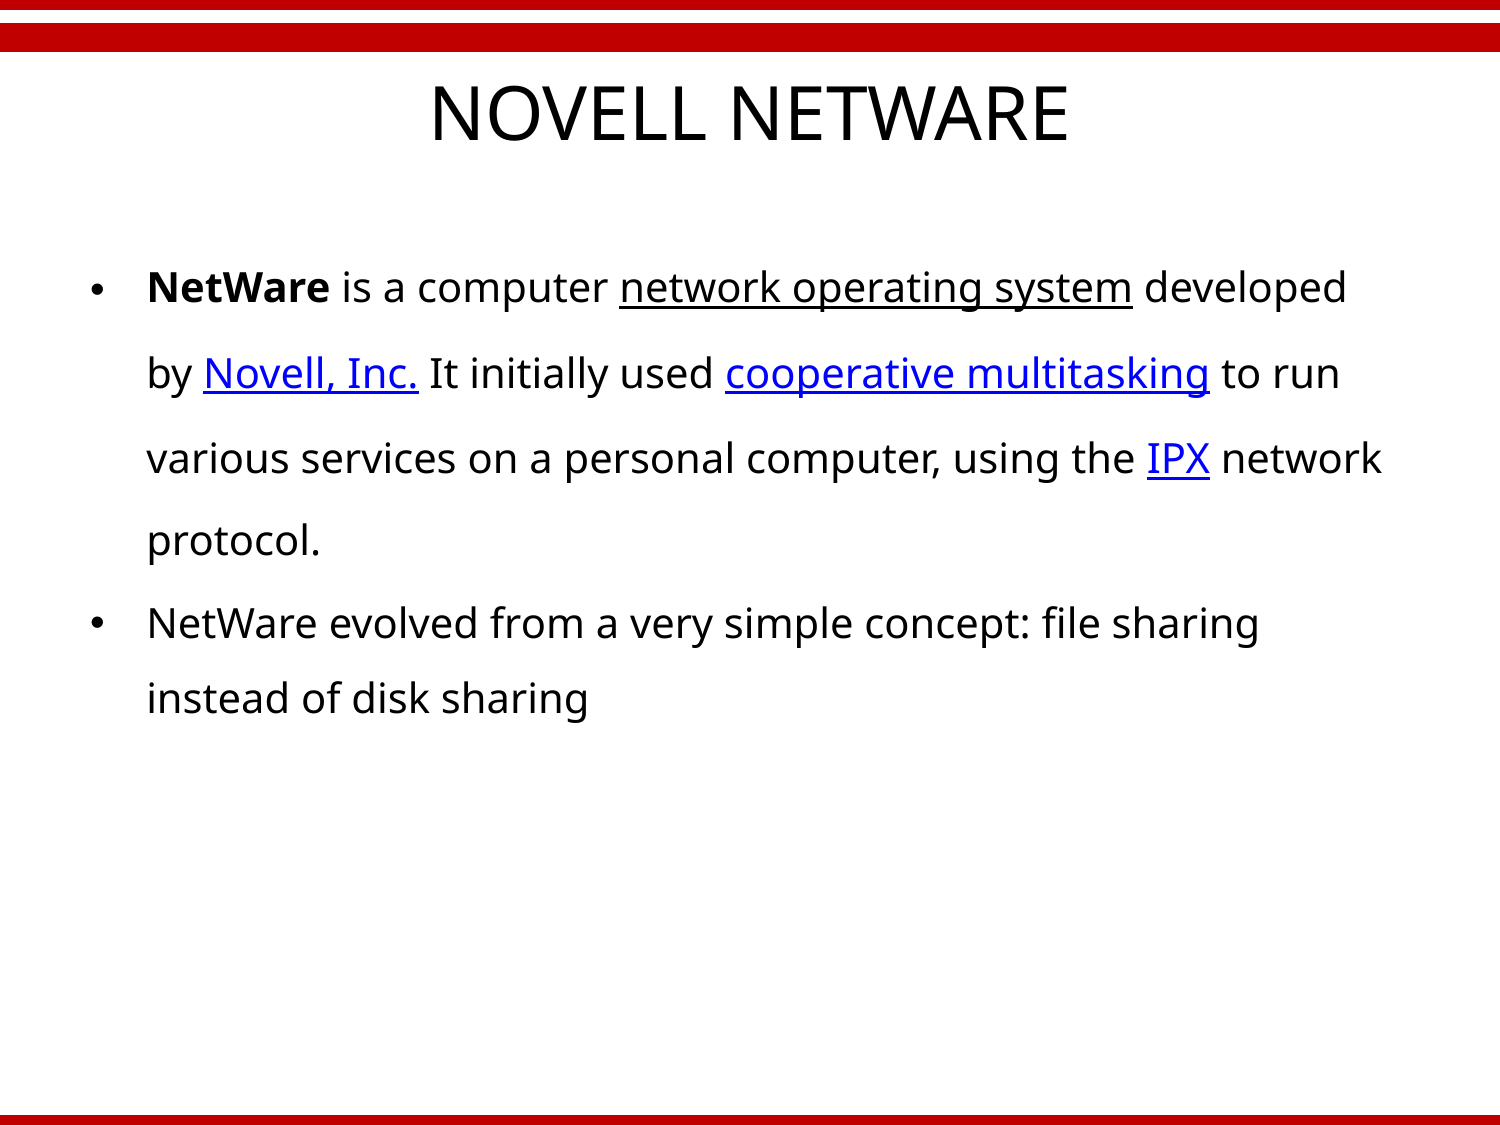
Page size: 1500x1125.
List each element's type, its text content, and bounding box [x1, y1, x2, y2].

list NetWare is a computer network operating system developed by Novell, Inc. It initially used cooperative multitasking to run various services on a personal computer, using the IPX network protocol. NetWare evolved from a very simple concept: file sharing instead of disk sharing [74, 224, 1426, 1006]
title NOVELL NETWARE [74, 44, 1426, 176]
